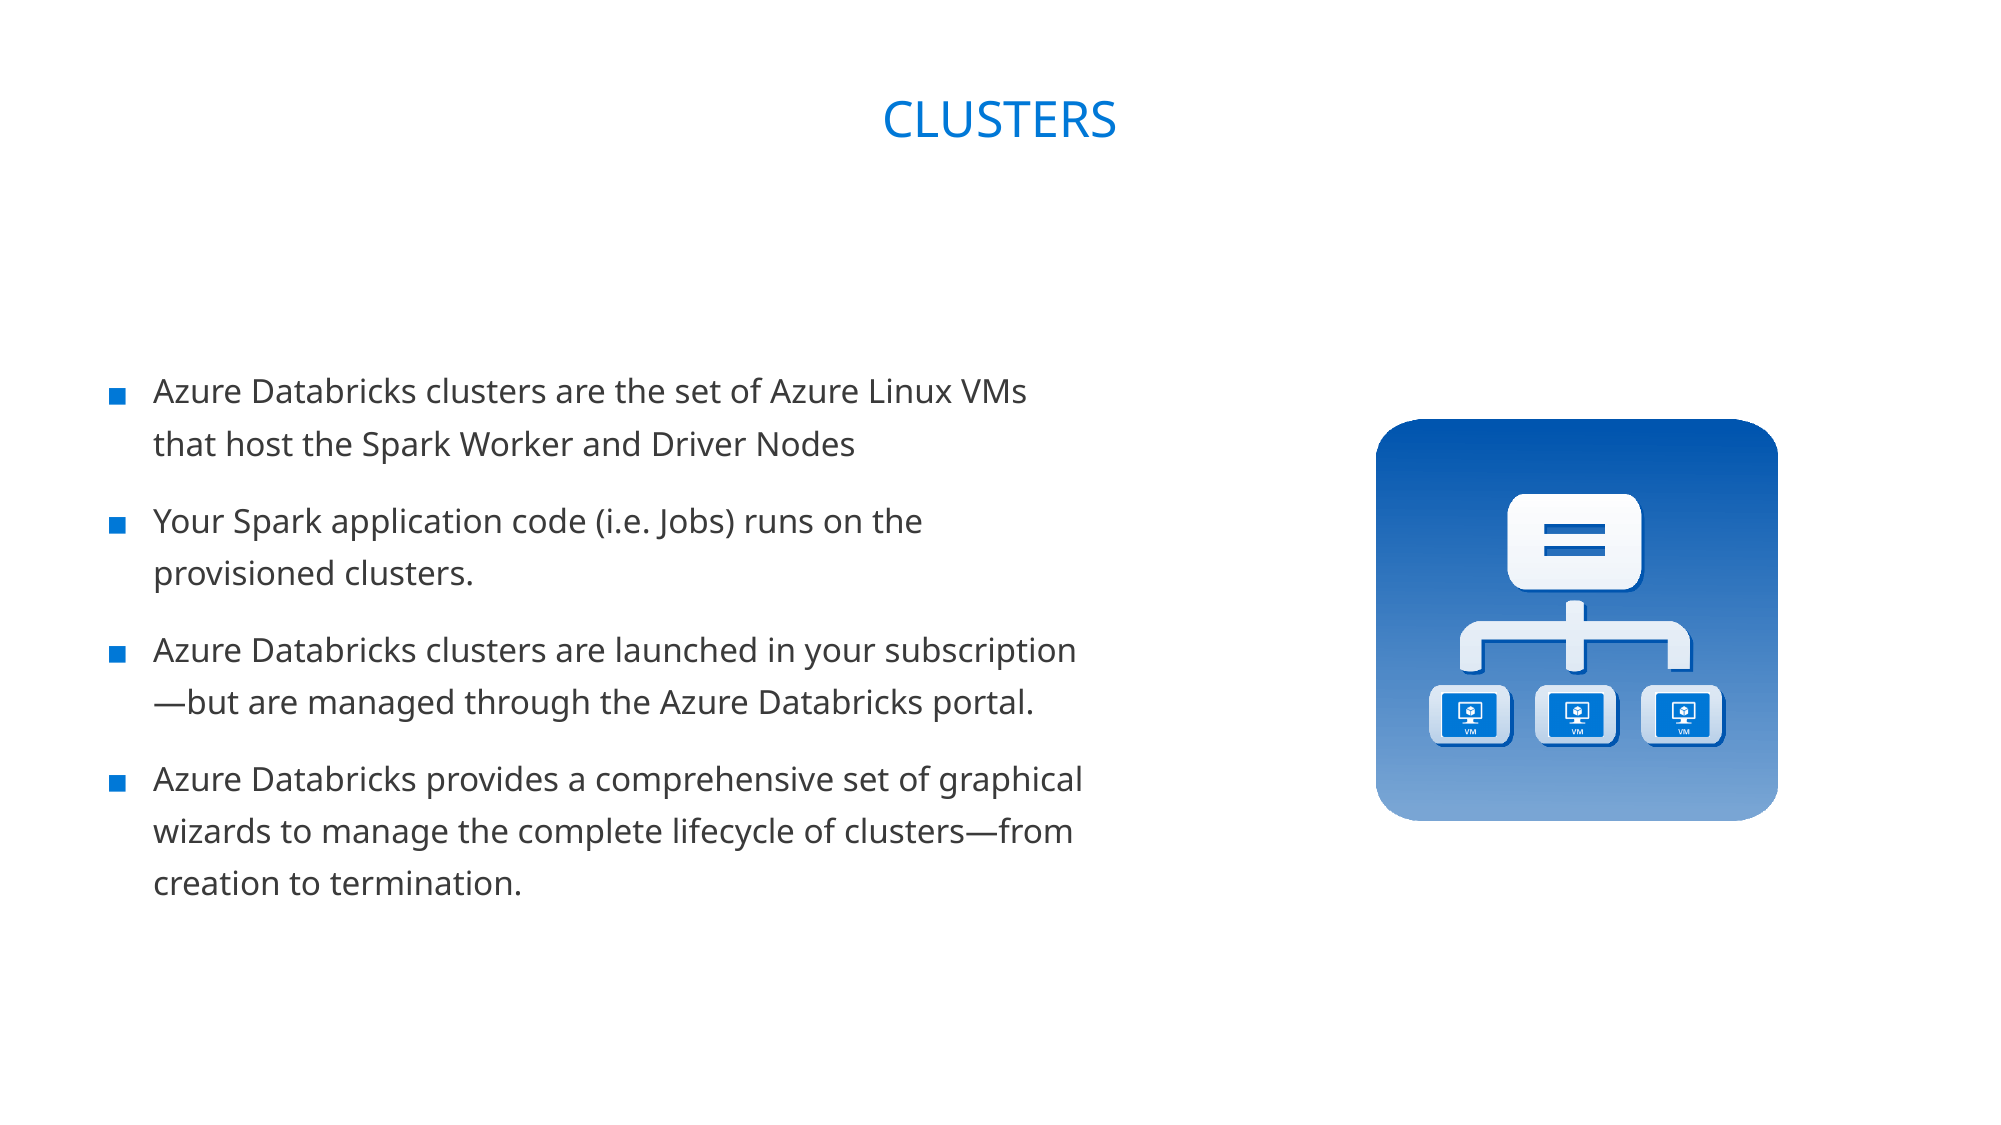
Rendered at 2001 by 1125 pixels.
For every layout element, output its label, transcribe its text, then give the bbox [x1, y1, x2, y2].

text_box Azure Databricks clusters are the set of Azure Linux VMs that host the Spark Worker and Driver Nodes Your Spark application code (i.e. Jobs) runs on the provisioned clusters. Azure Databricks clusters are launched in your subscription—but are managed through the Azure Databricks portal. Azure Databricks provides a comprehensive set of graphical wizards to manage the complete lifecycle of clusters—from creation to termination. [91, 387, 1107, 873]
picture [1376, 419, 1778, 821]
title CLUSTERS [44, 47, 1957, 196]
